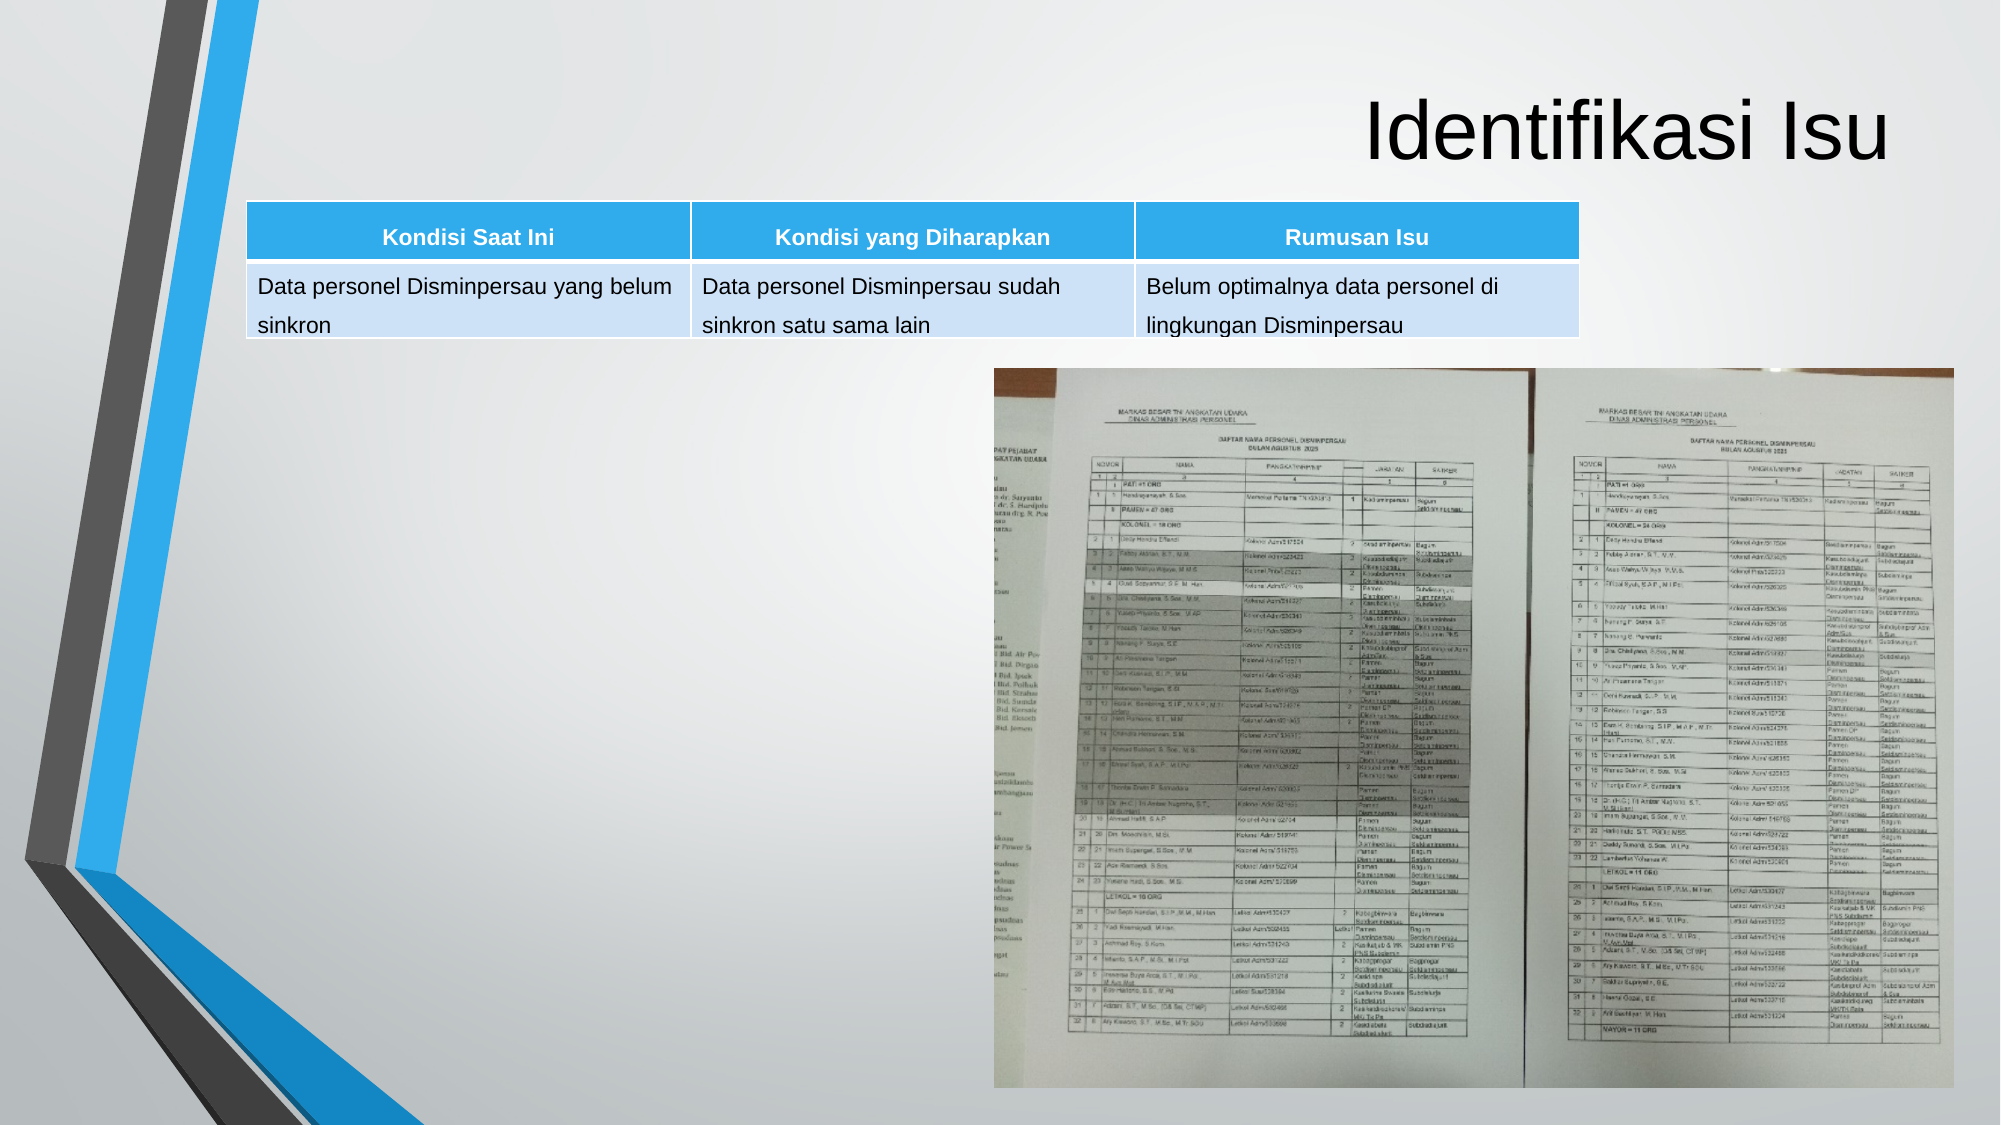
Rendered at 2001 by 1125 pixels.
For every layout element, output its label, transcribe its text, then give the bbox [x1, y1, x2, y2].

table_header Kondisi yang Diharapkan [692, 202, 1134, 259]
picture [992, 367, 1954, 1089]
table_cell Belum optimalnya data personel di lingkungan Disminpersau [1136, 264, 1579, 337]
title Identifikasi Isu [805, 0, 2000, 271]
table_cell Data personel Disminpersau yang belum sinkron [247, 264, 690, 337]
table_header Kondisi Saat Ini [247, 202, 690, 259]
table_cell Data personel Disminpersau sudah sinkron satu sama lain [692, 264, 1134, 337]
table_header Rumusan Isu [1136, 202, 1579, 259]
